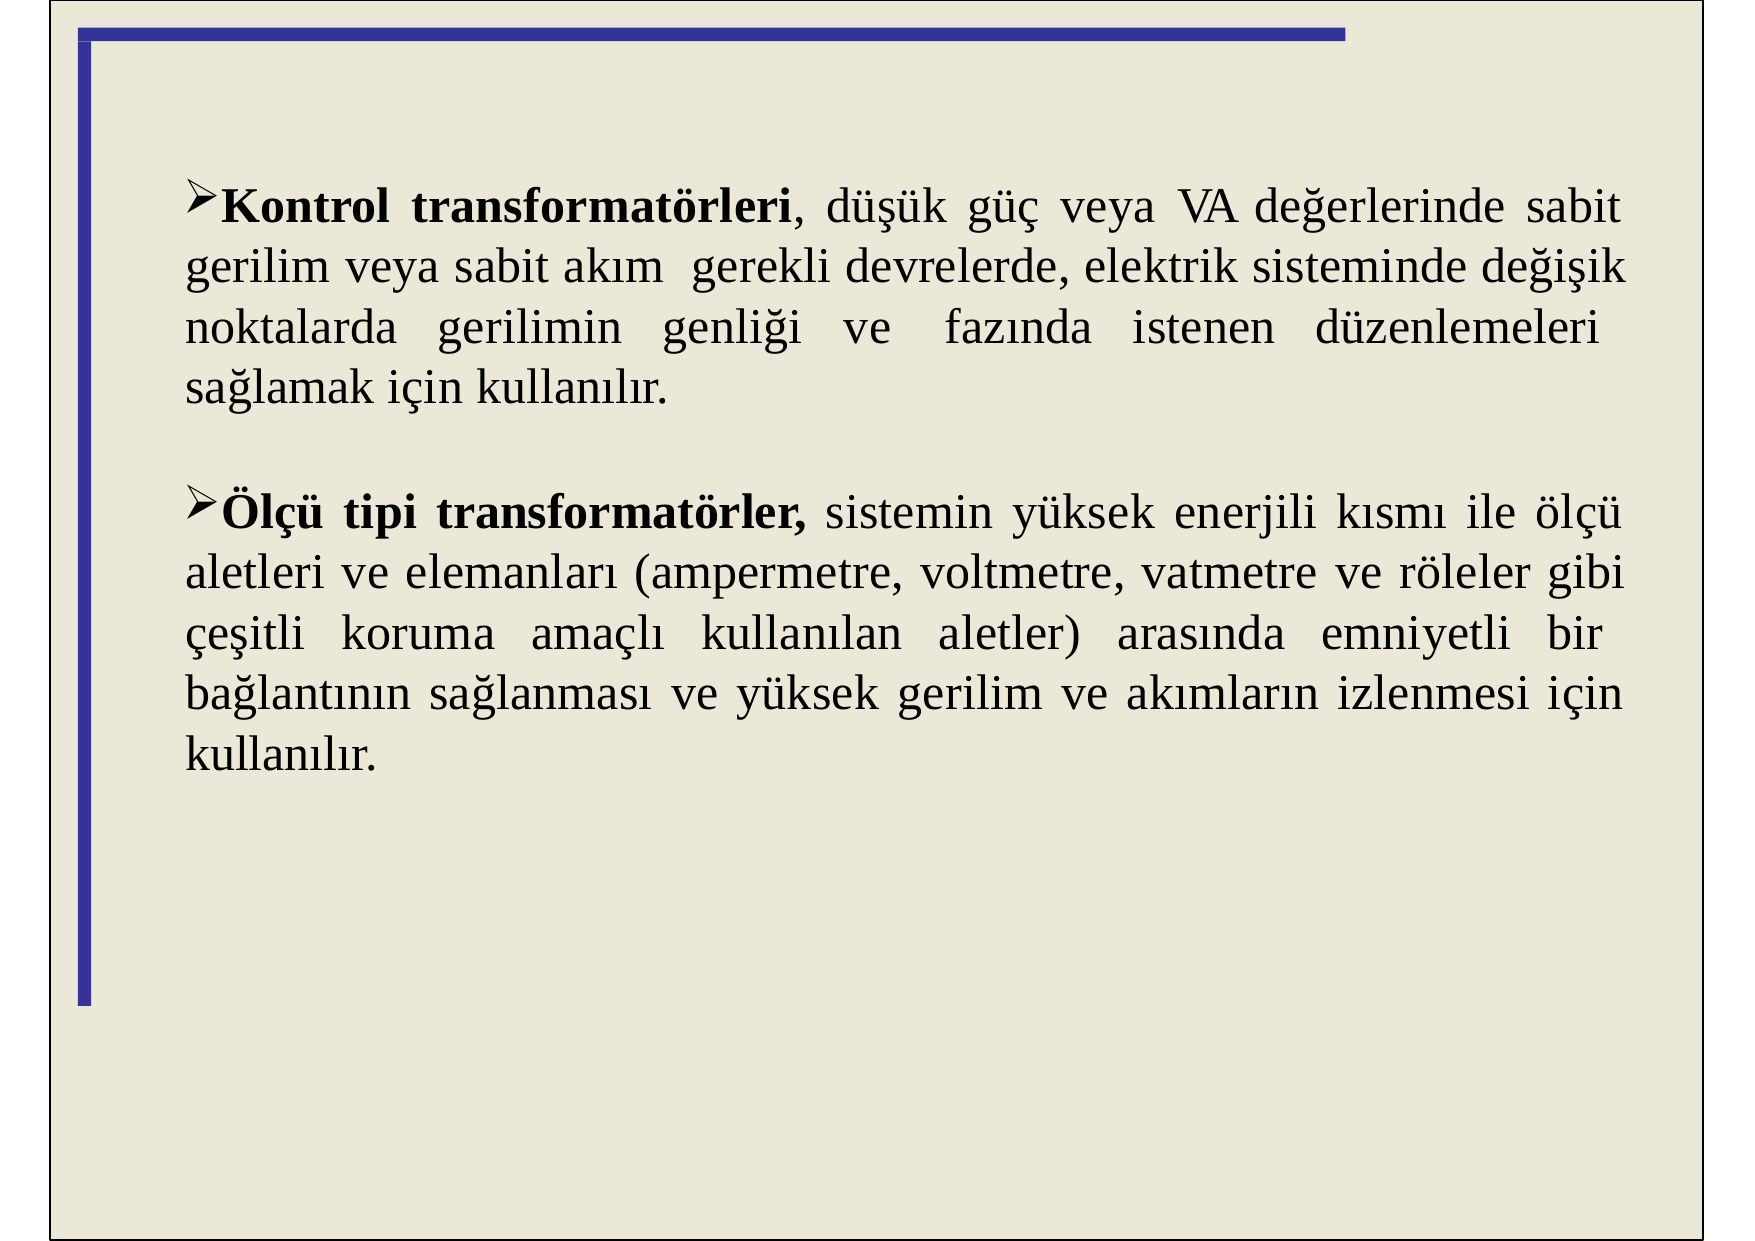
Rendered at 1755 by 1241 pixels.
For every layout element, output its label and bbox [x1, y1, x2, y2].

text_box [49, 0, 1704, 1240]
